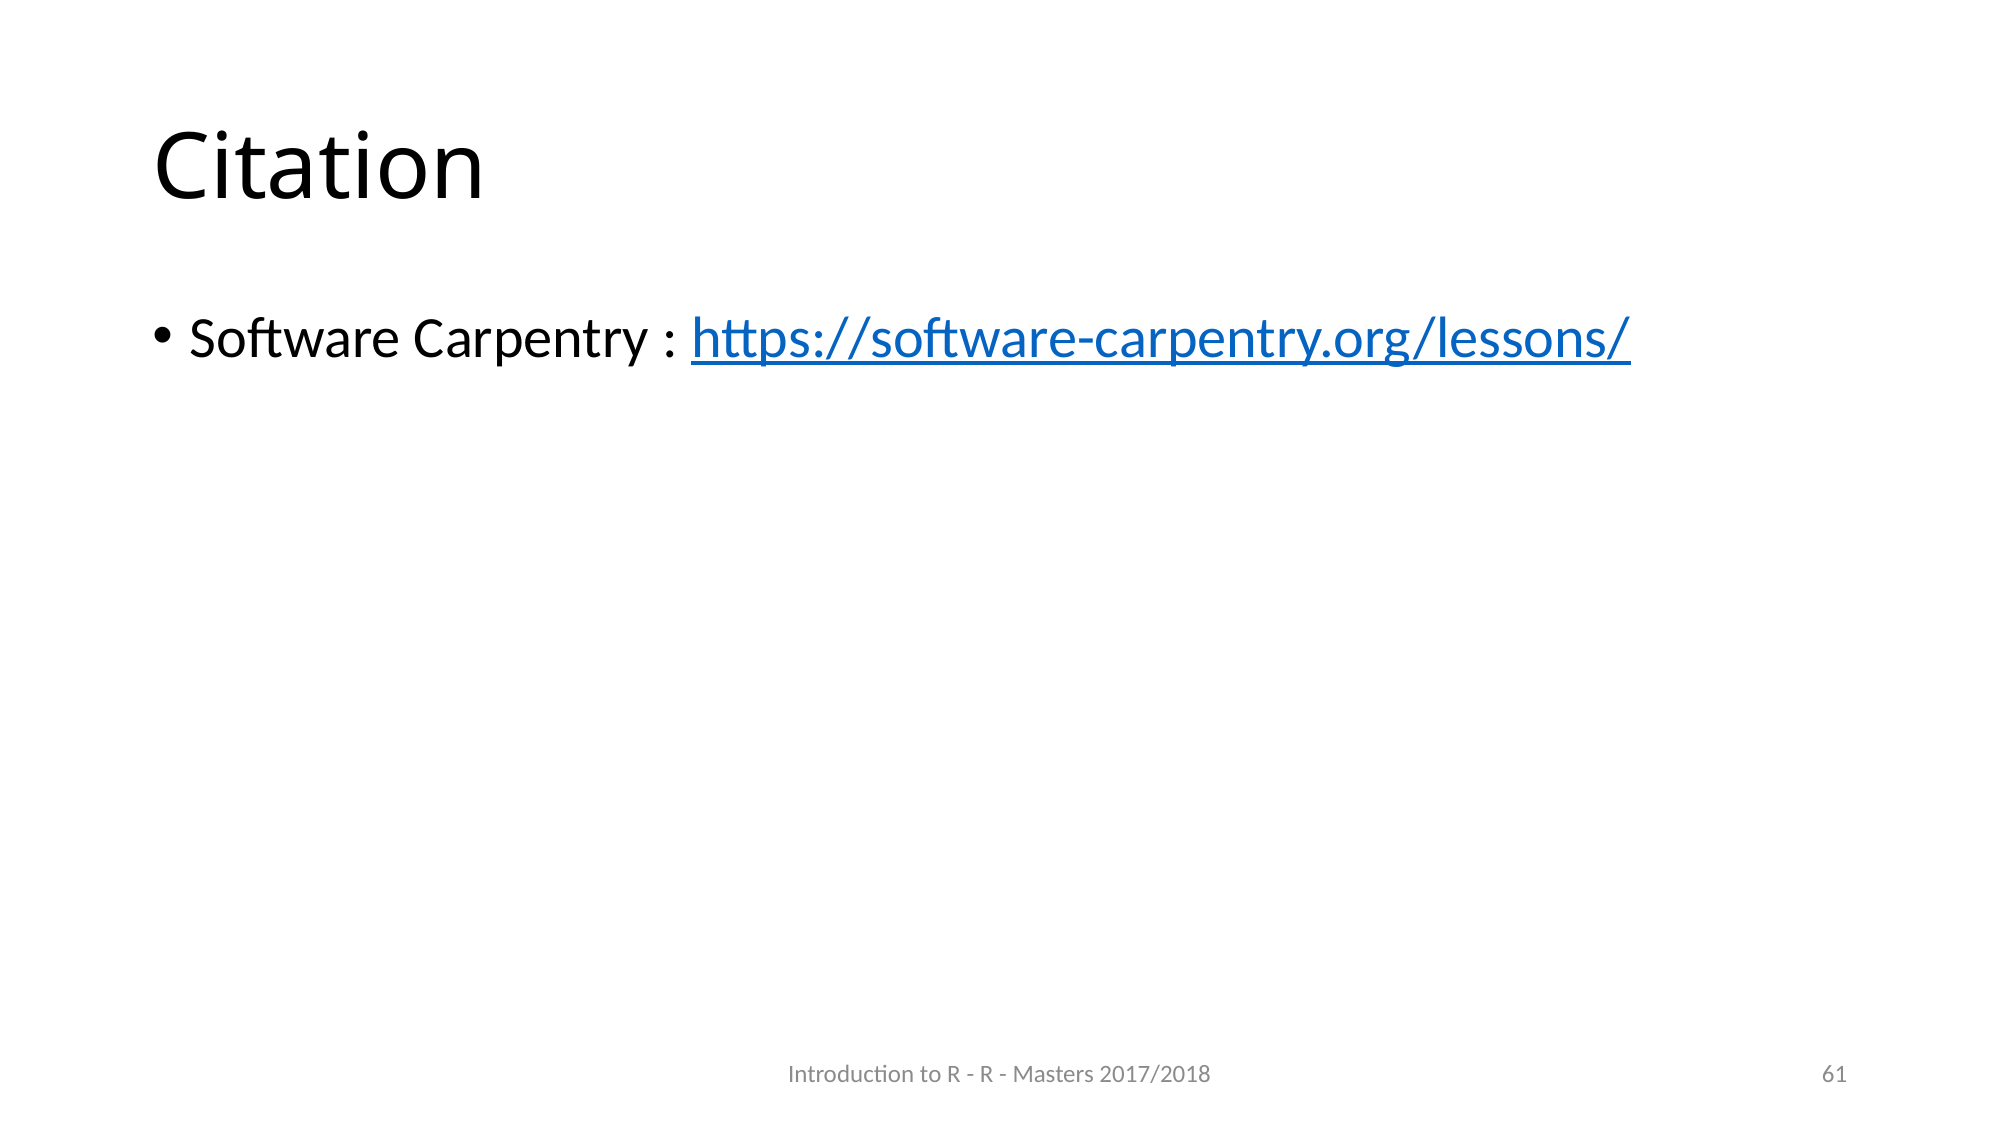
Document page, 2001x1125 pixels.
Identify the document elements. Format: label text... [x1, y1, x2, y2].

slide_number 61 [1412, 1042, 1863, 1103]
footer Introduction to R - R - Masters 2017/2018 [662, 1042, 1338, 1103]
list Software Carpentry : https://software-carpentry.org/lessons/ [137, 299, 1863, 1014]
title Citation [137, 59, 1863, 278]
